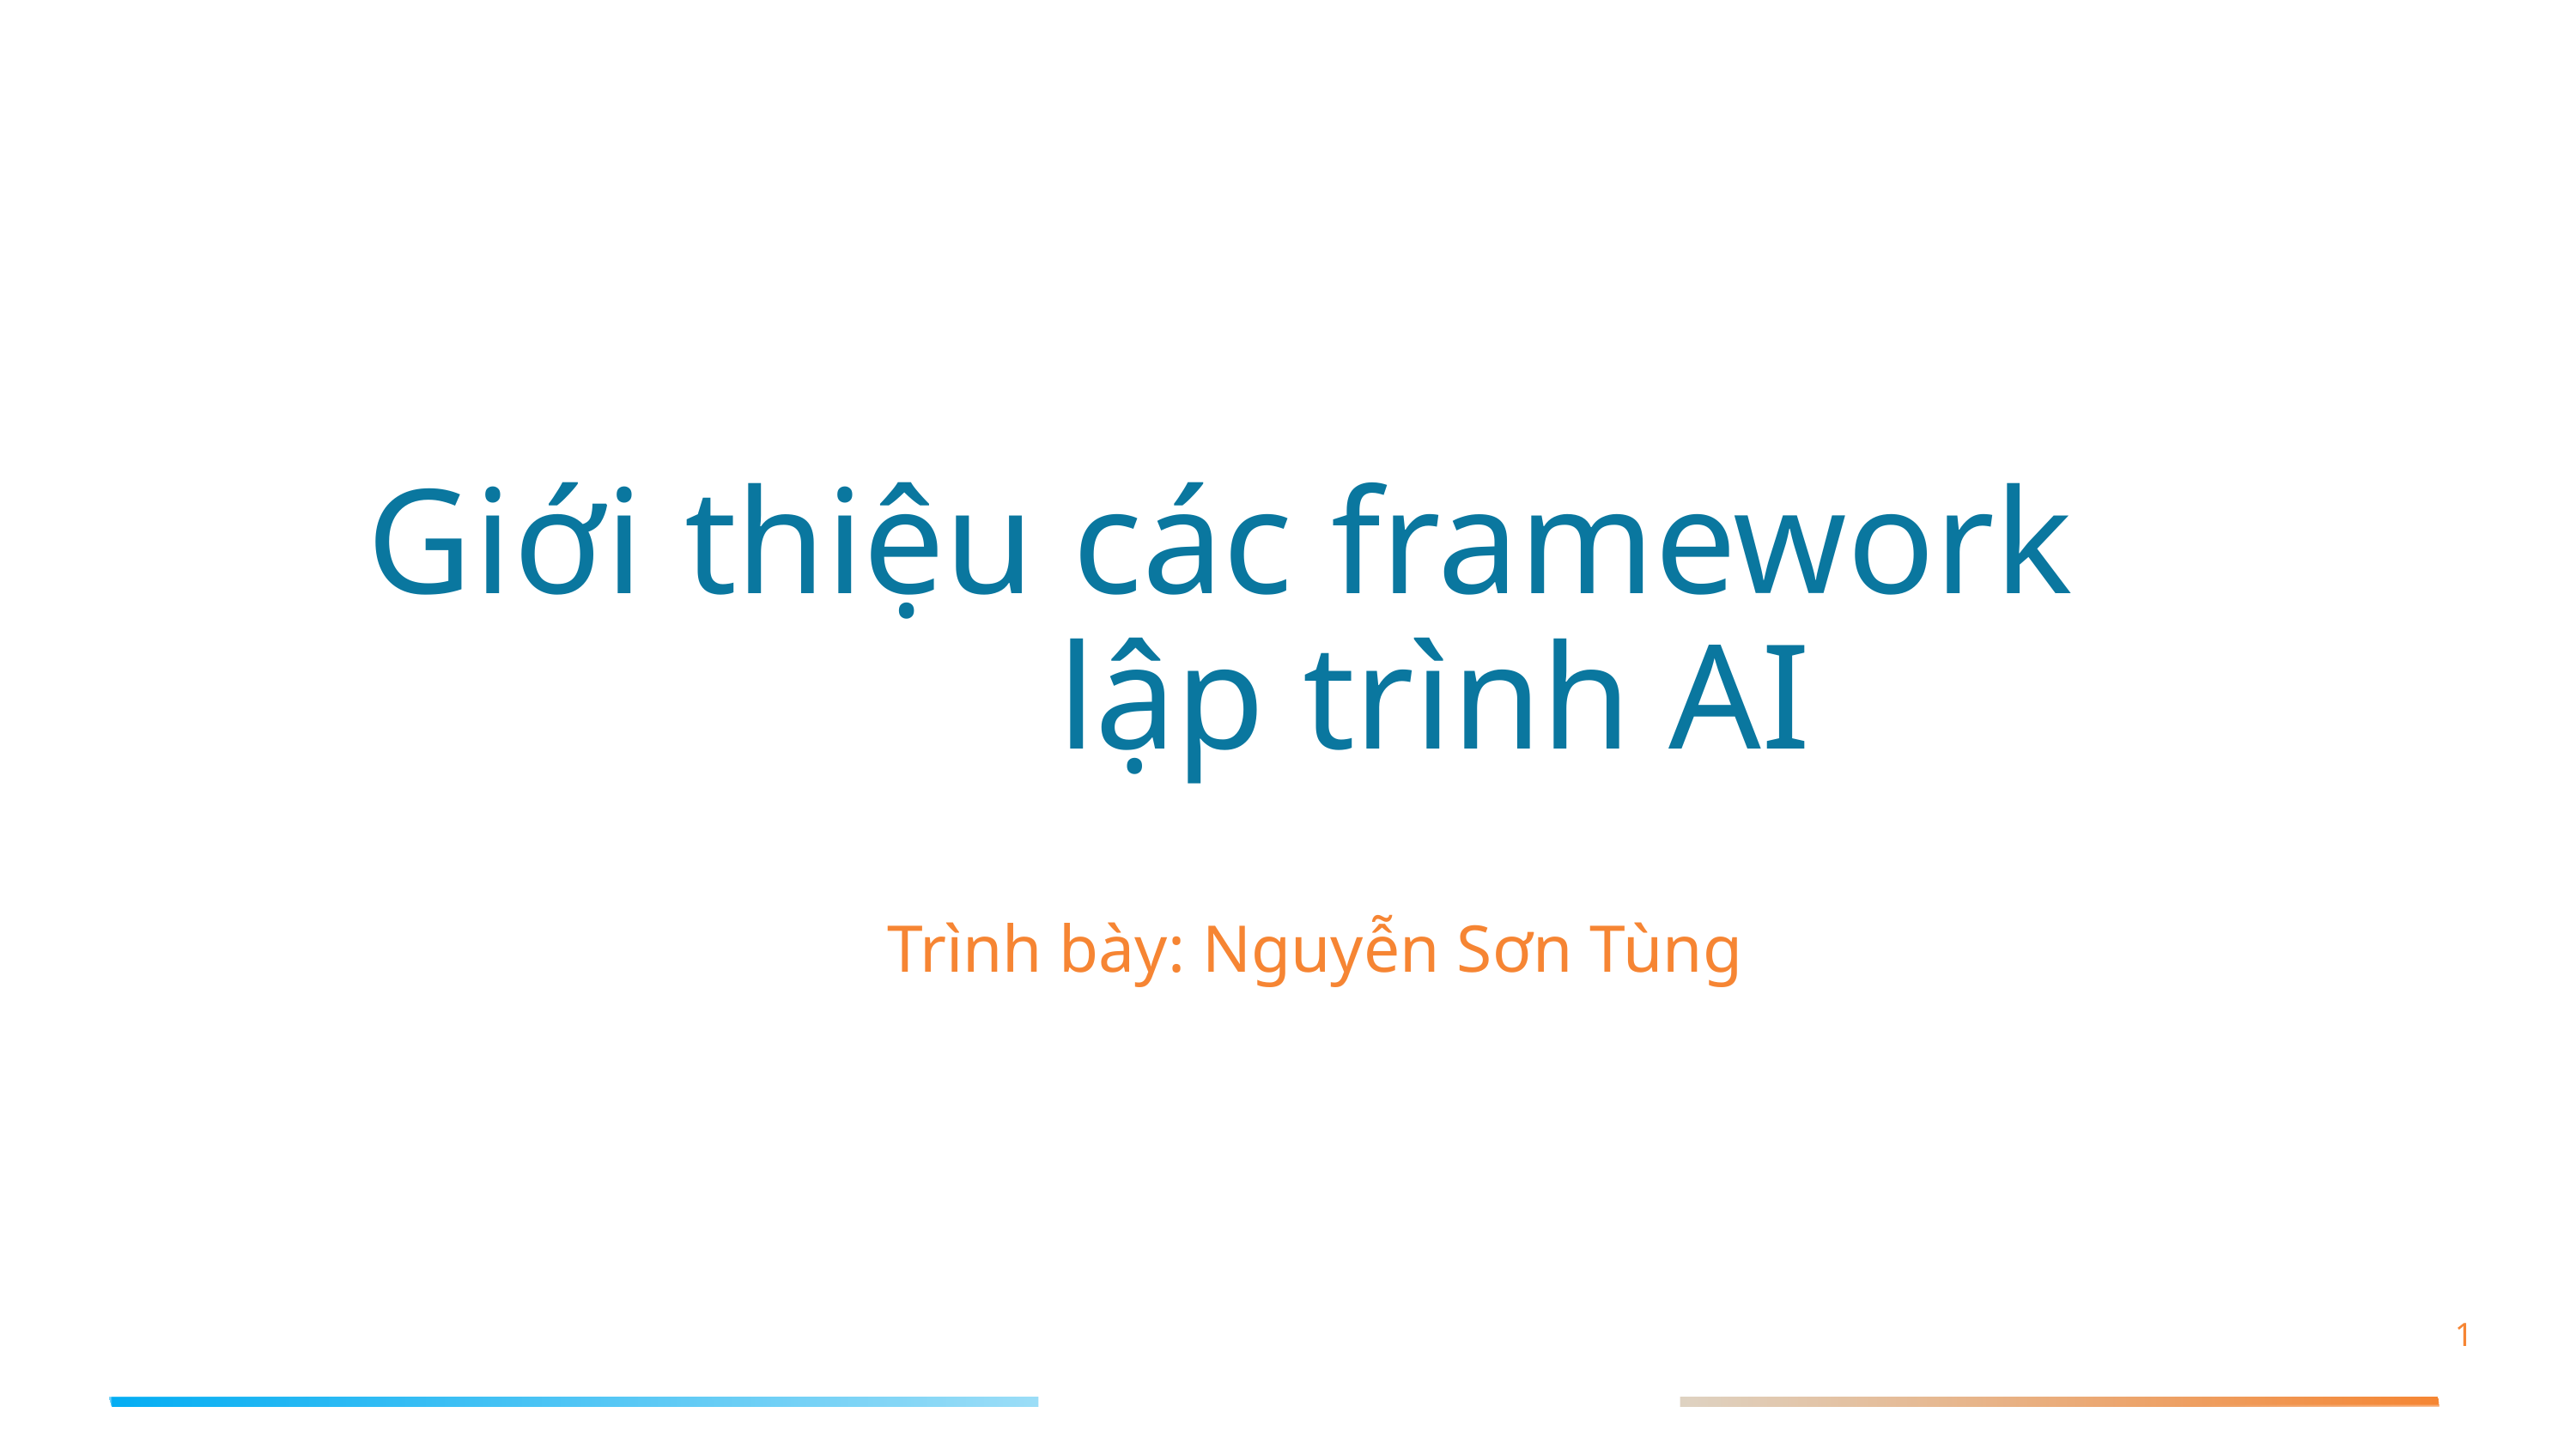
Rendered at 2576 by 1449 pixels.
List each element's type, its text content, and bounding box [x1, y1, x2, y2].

text_box Trình bày: Nguyễn Sơn Tùng [885, 906, 1750, 985]
slide_number 1 [2452, 1320, 2498, 1449]
title Giới thiệu các framework lập trình AI [365, 445, 2211, 779]
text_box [108, 1367, 2439, 1427]
